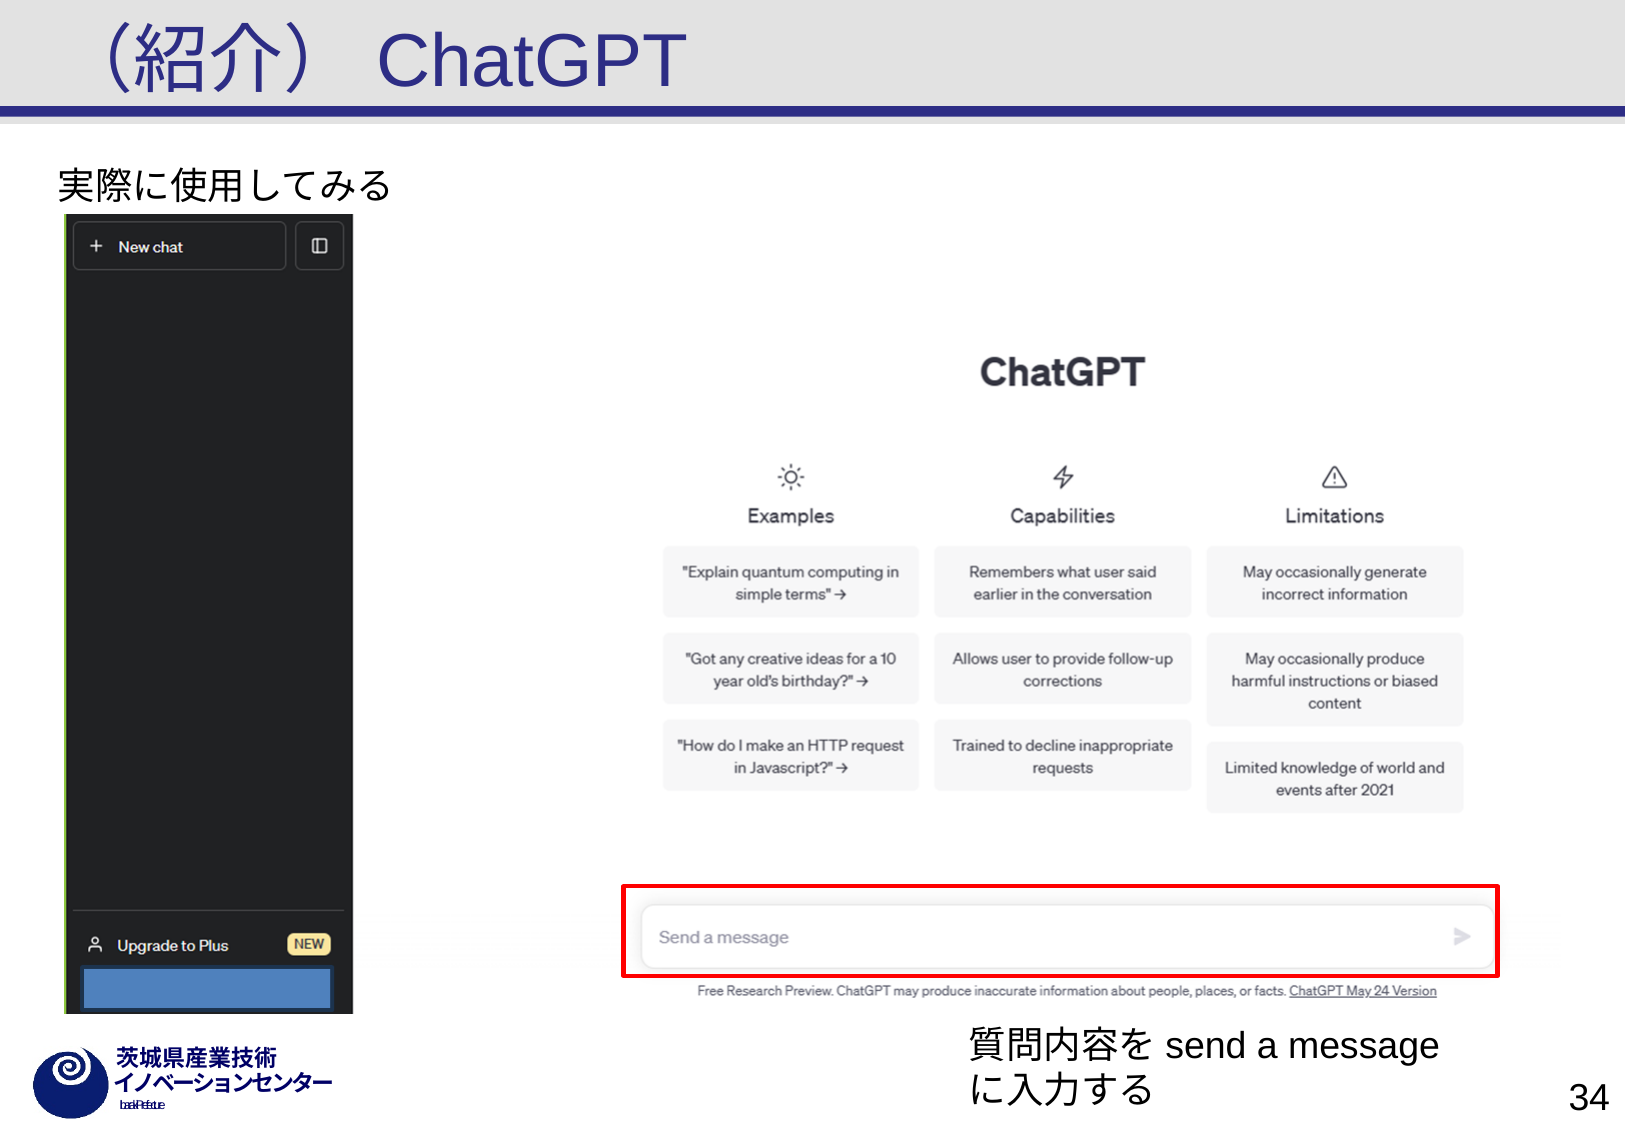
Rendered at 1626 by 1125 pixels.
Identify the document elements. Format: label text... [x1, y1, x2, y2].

picture [64, 214, 1561, 1015]
slide_number 34 [1435, 1065, 1625, 1125]
text_box 質問内容をsend a messageに入力する [954, 1022, 1474, 1119]
text_box 実際に使用してみる [43, 154, 1436, 215]
picture [32, 1046, 109, 1119]
title （紹介）ChatGPT [43, 0, 1338, 113]
